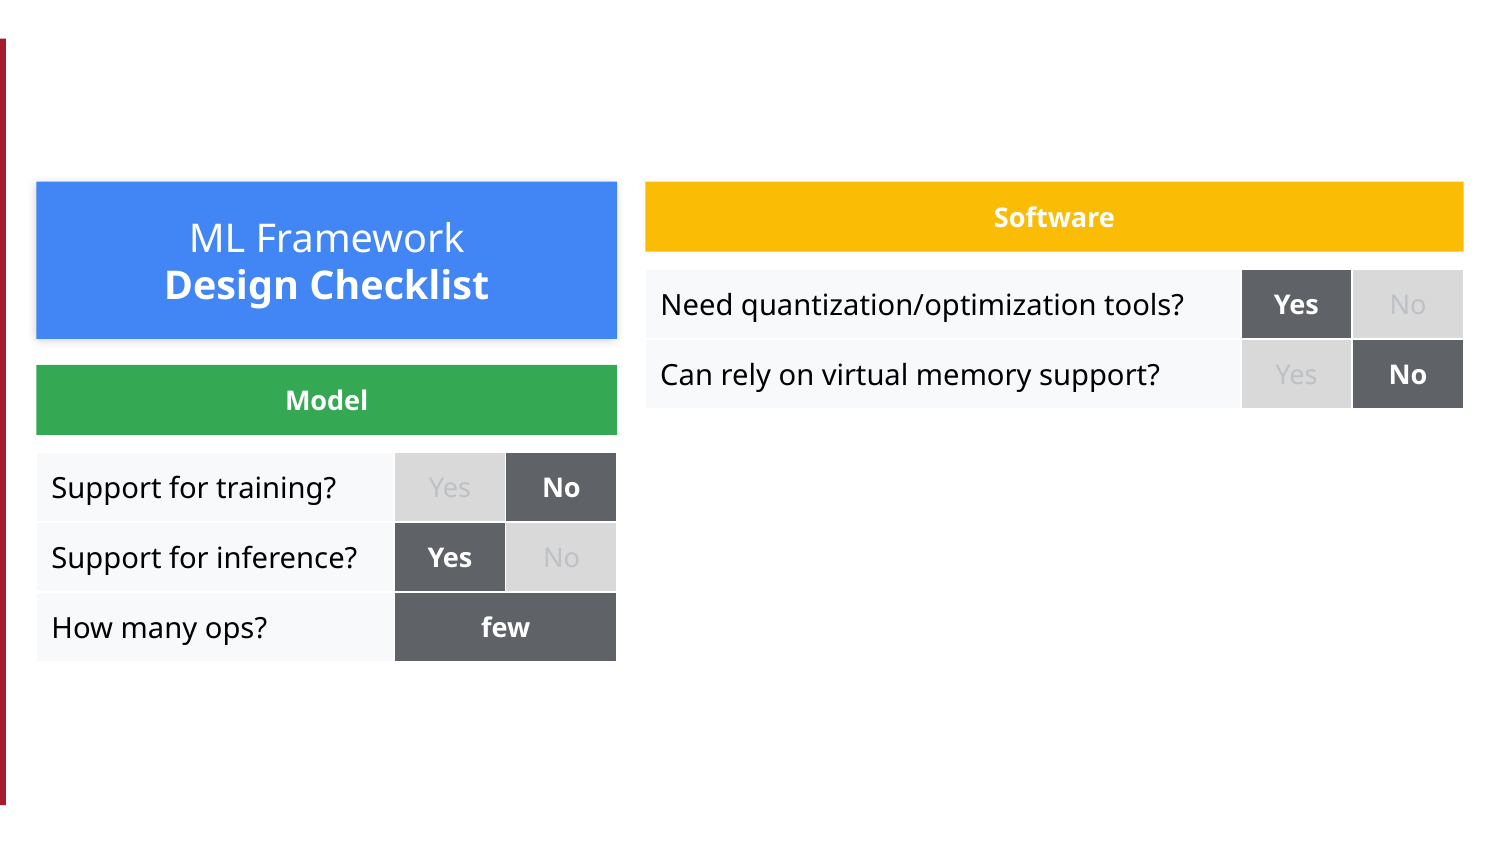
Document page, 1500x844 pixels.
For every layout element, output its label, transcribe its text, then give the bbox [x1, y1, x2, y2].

text_box Can rely on virtual memory support? [645, 338, 1240, 409]
text_box Yes [394, 452, 505, 522]
text_box Model [36, 364, 618, 435]
text_box Yes [1240, 338, 1352, 409]
text_box Yes [394, 522, 505, 592]
text_box No [505, 522, 618, 592]
text_box No [1352, 338, 1464, 409]
text_box No [1352, 268, 1464, 338]
text_box Support for inference? [36, 522, 394, 592]
text_box ML Framework Design Checklist [36, 181, 618, 339]
text_box How many ops? [36, 592, 394, 662]
text_box few [394, 592, 618, 663]
text_box Support for training? [36, 452, 394, 522]
text_box Software [645, 181, 1464, 252]
text_box Need quantization/optimization tools? [645, 268, 1240, 338]
text_box Yes [1240, 268, 1352, 338]
text_box No [505, 452, 618, 522]
